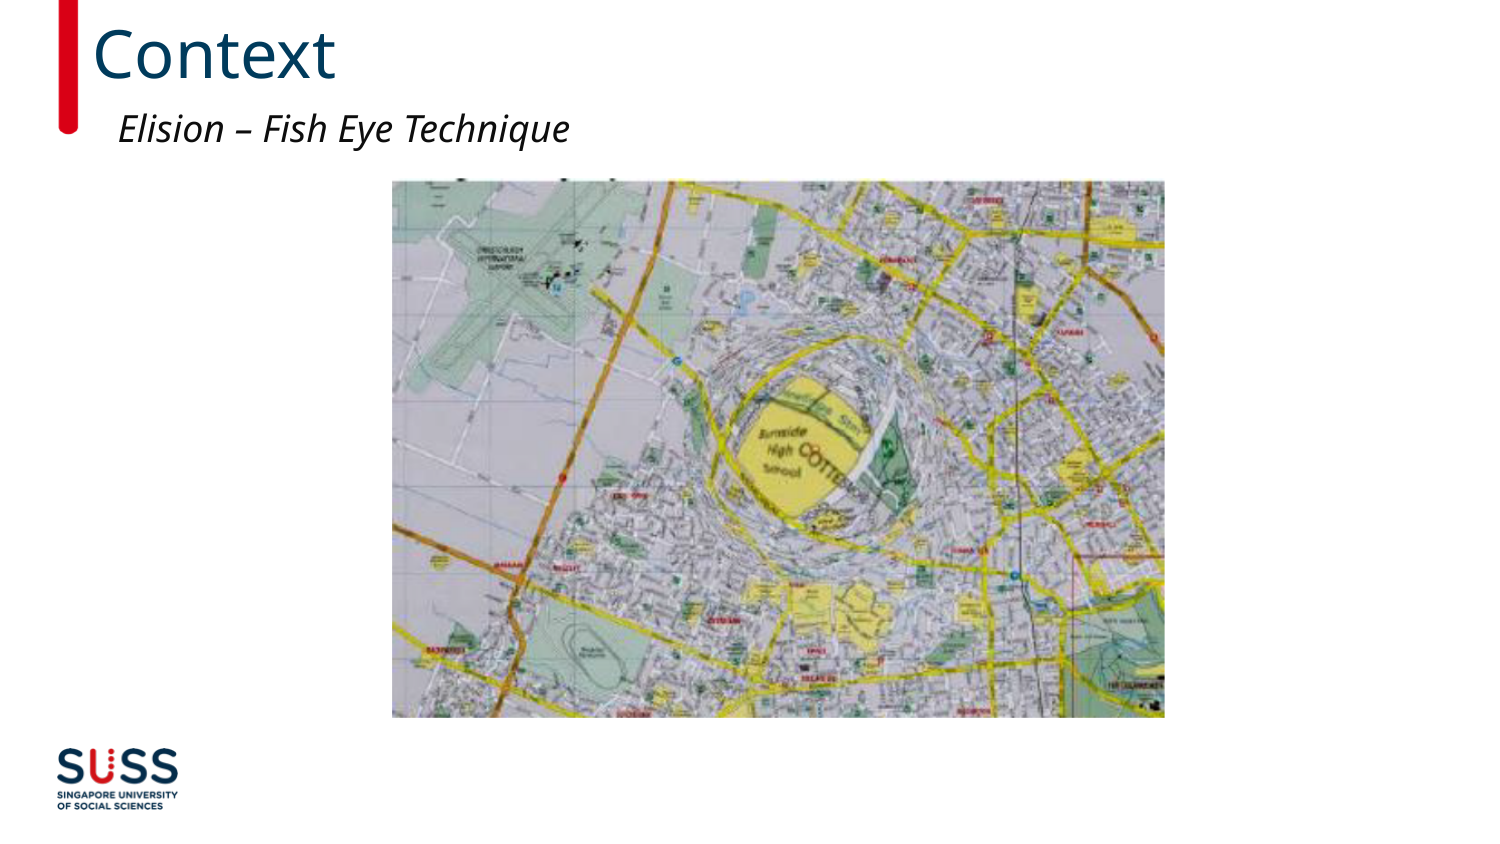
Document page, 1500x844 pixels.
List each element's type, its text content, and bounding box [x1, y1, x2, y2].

text_box Context [77, 4, 1428, 116]
picture [352, 164, 1197, 748]
picture [57, 748, 178, 810]
picture [57, 0, 81, 150]
text_box Elision – Fish Eye Technique [102, 97, 1500, 166]
